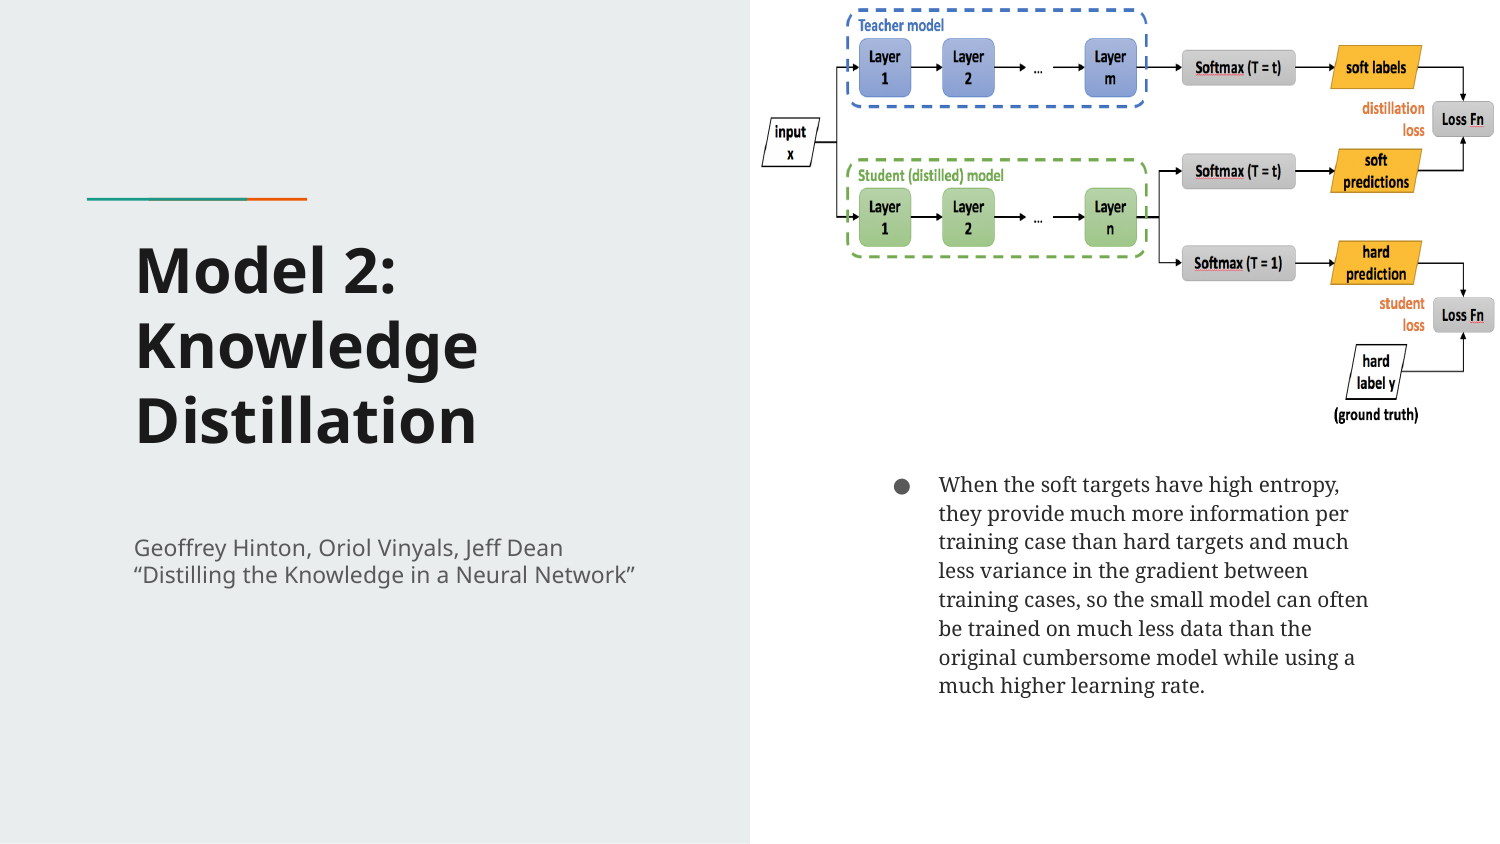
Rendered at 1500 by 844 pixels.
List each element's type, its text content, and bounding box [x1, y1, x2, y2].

subtitle Geoffrey Hinton, Oriol Vinyals, Jeff Dean “Distilling the Knowledge in a Neural Network” [118, 518, 661, 644]
list When the soft targets have high entropy, they provide much more information per training case than hard targets and much less variance in the gradient between training cases, so the small model can often be trained on much less data than the original cumbersome model while using a much higher learning rate. [848, 453, 1403, 719]
title Model 2: Knowledge Distillation [119, 216, 662, 494]
picture [749, 0, 1500, 433]
